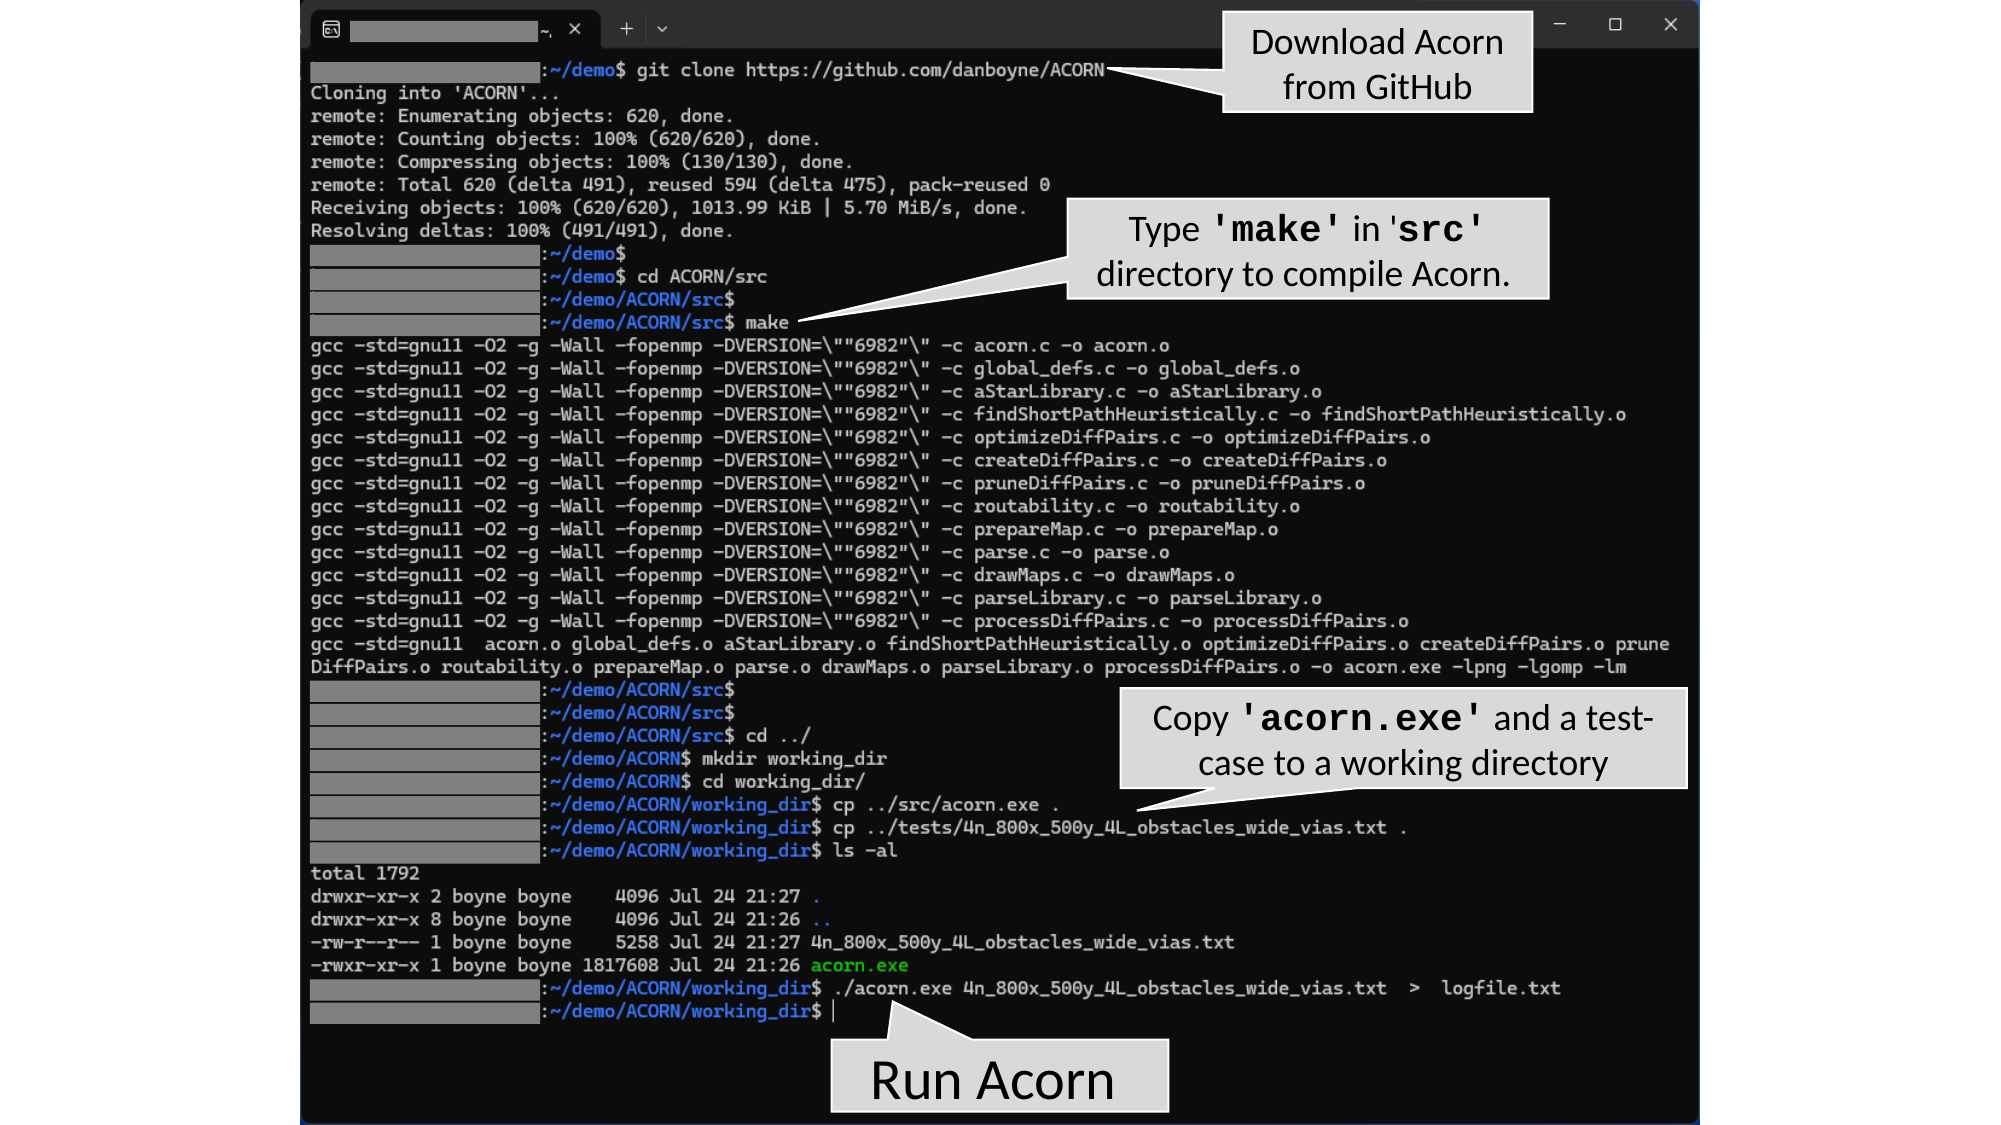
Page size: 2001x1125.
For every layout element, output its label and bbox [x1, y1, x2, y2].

picture [300, 0, 1700, 1125]
